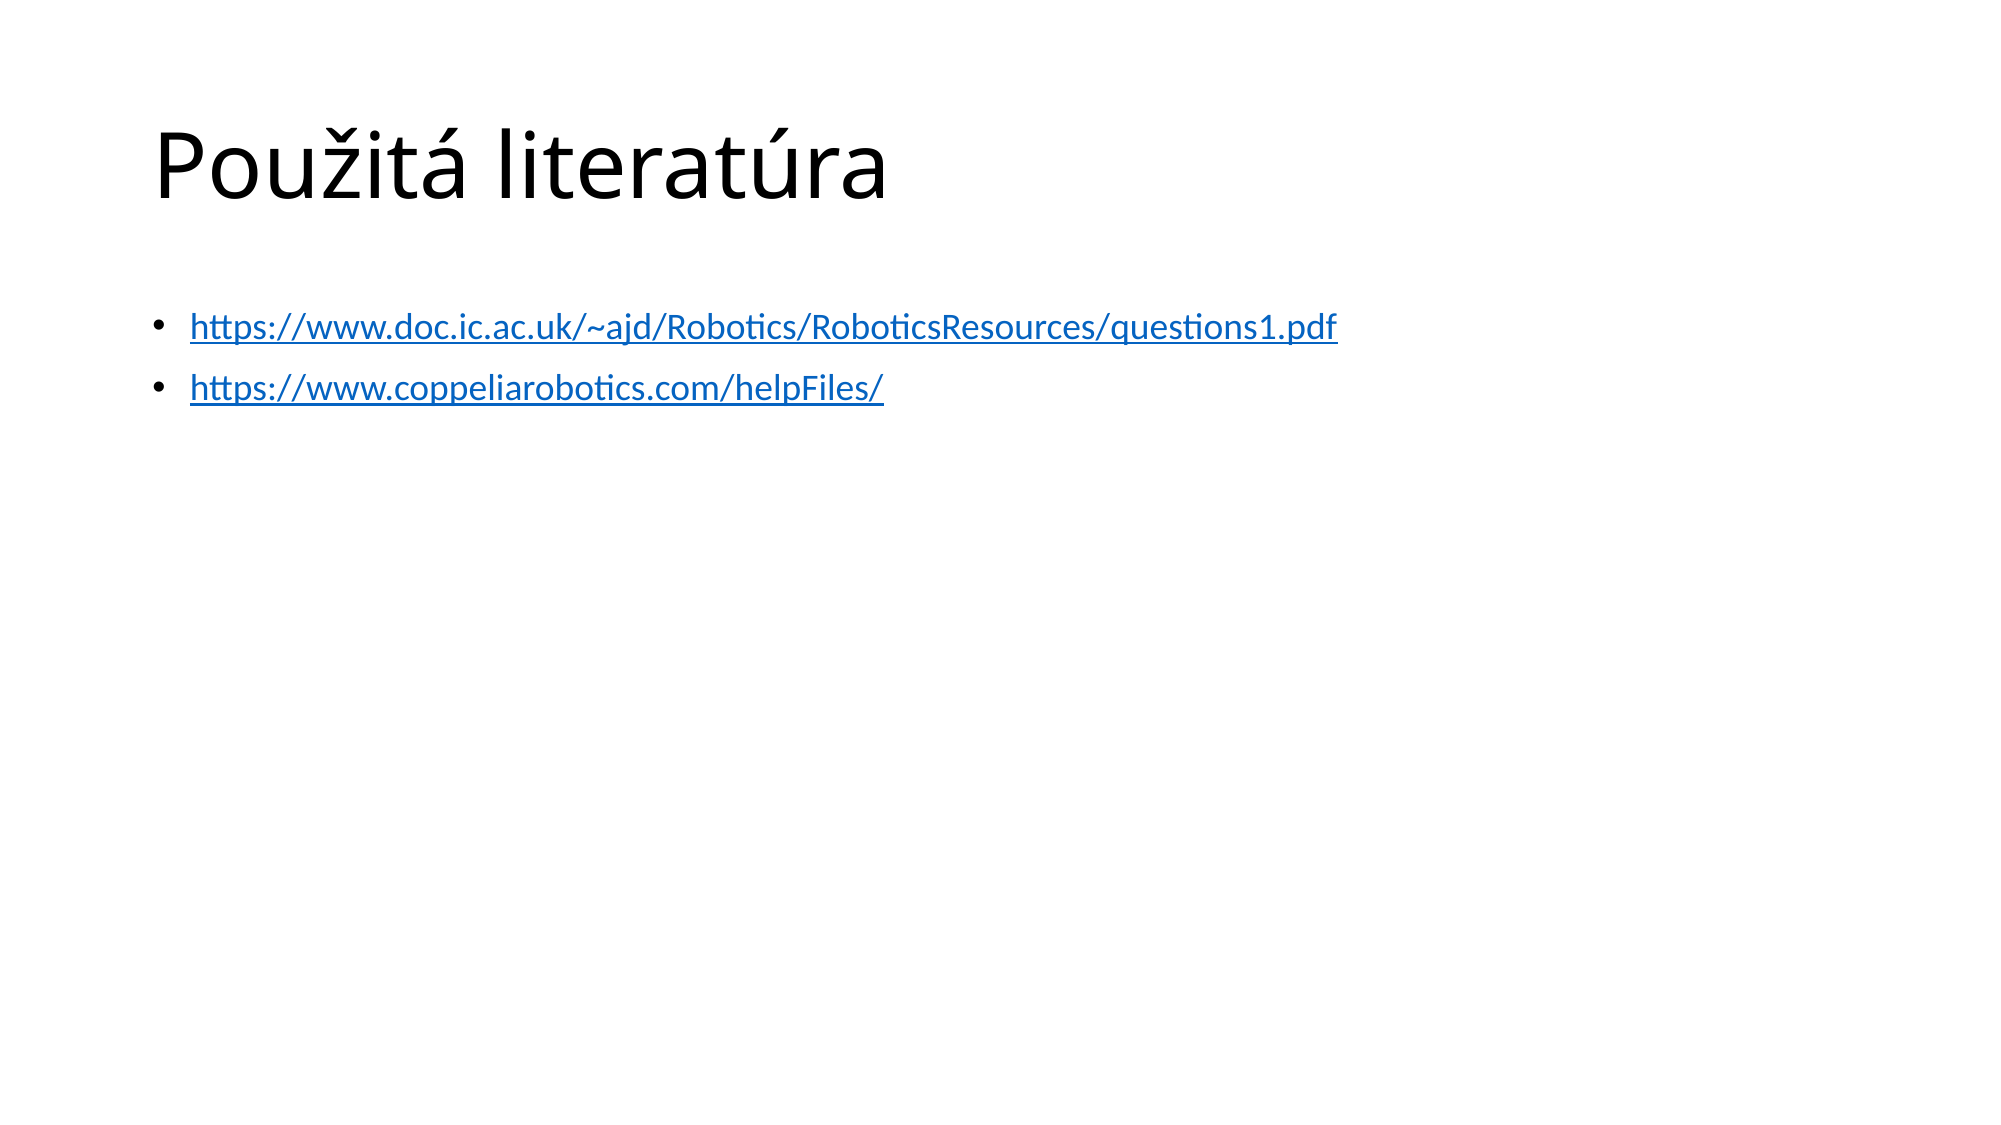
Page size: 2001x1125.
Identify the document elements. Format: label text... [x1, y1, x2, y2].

title Použitá literatúra [137, 59, 1863, 278]
list https://www.doc.ic.ac.uk/~ajd/Robotics/RoboticsResources/questions1.pdf https://www.coppeliarobotics.com/helpFiles/ [137, 299, 1863, 1014]
